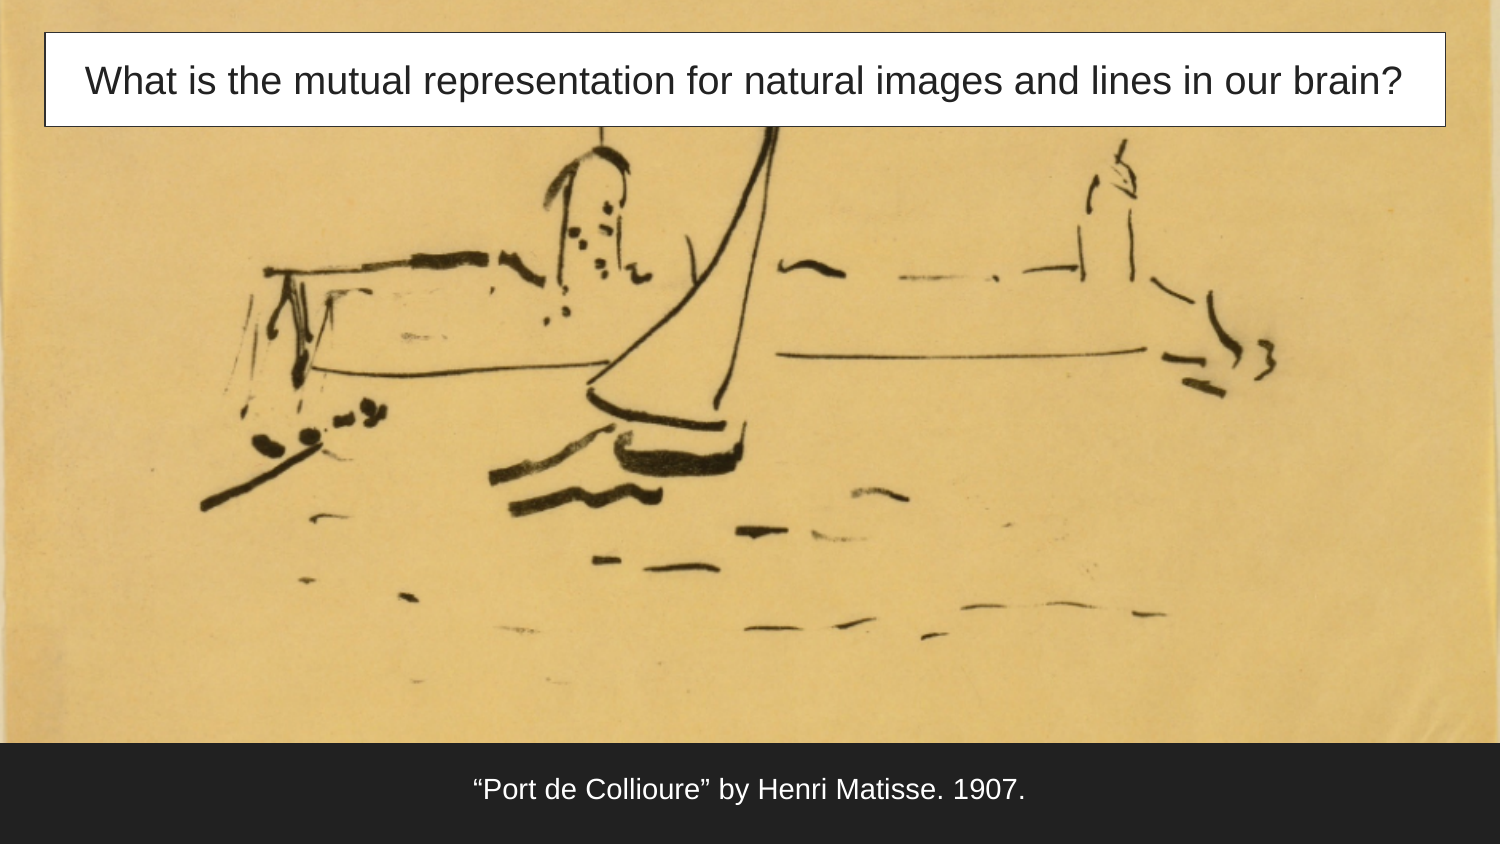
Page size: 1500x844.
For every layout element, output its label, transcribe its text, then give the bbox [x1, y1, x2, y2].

picture [0, 0, 1500, 744]
text_box “Port de Collioure” by Henri Matisse. 1907. [235, 755, 1265, 844]
